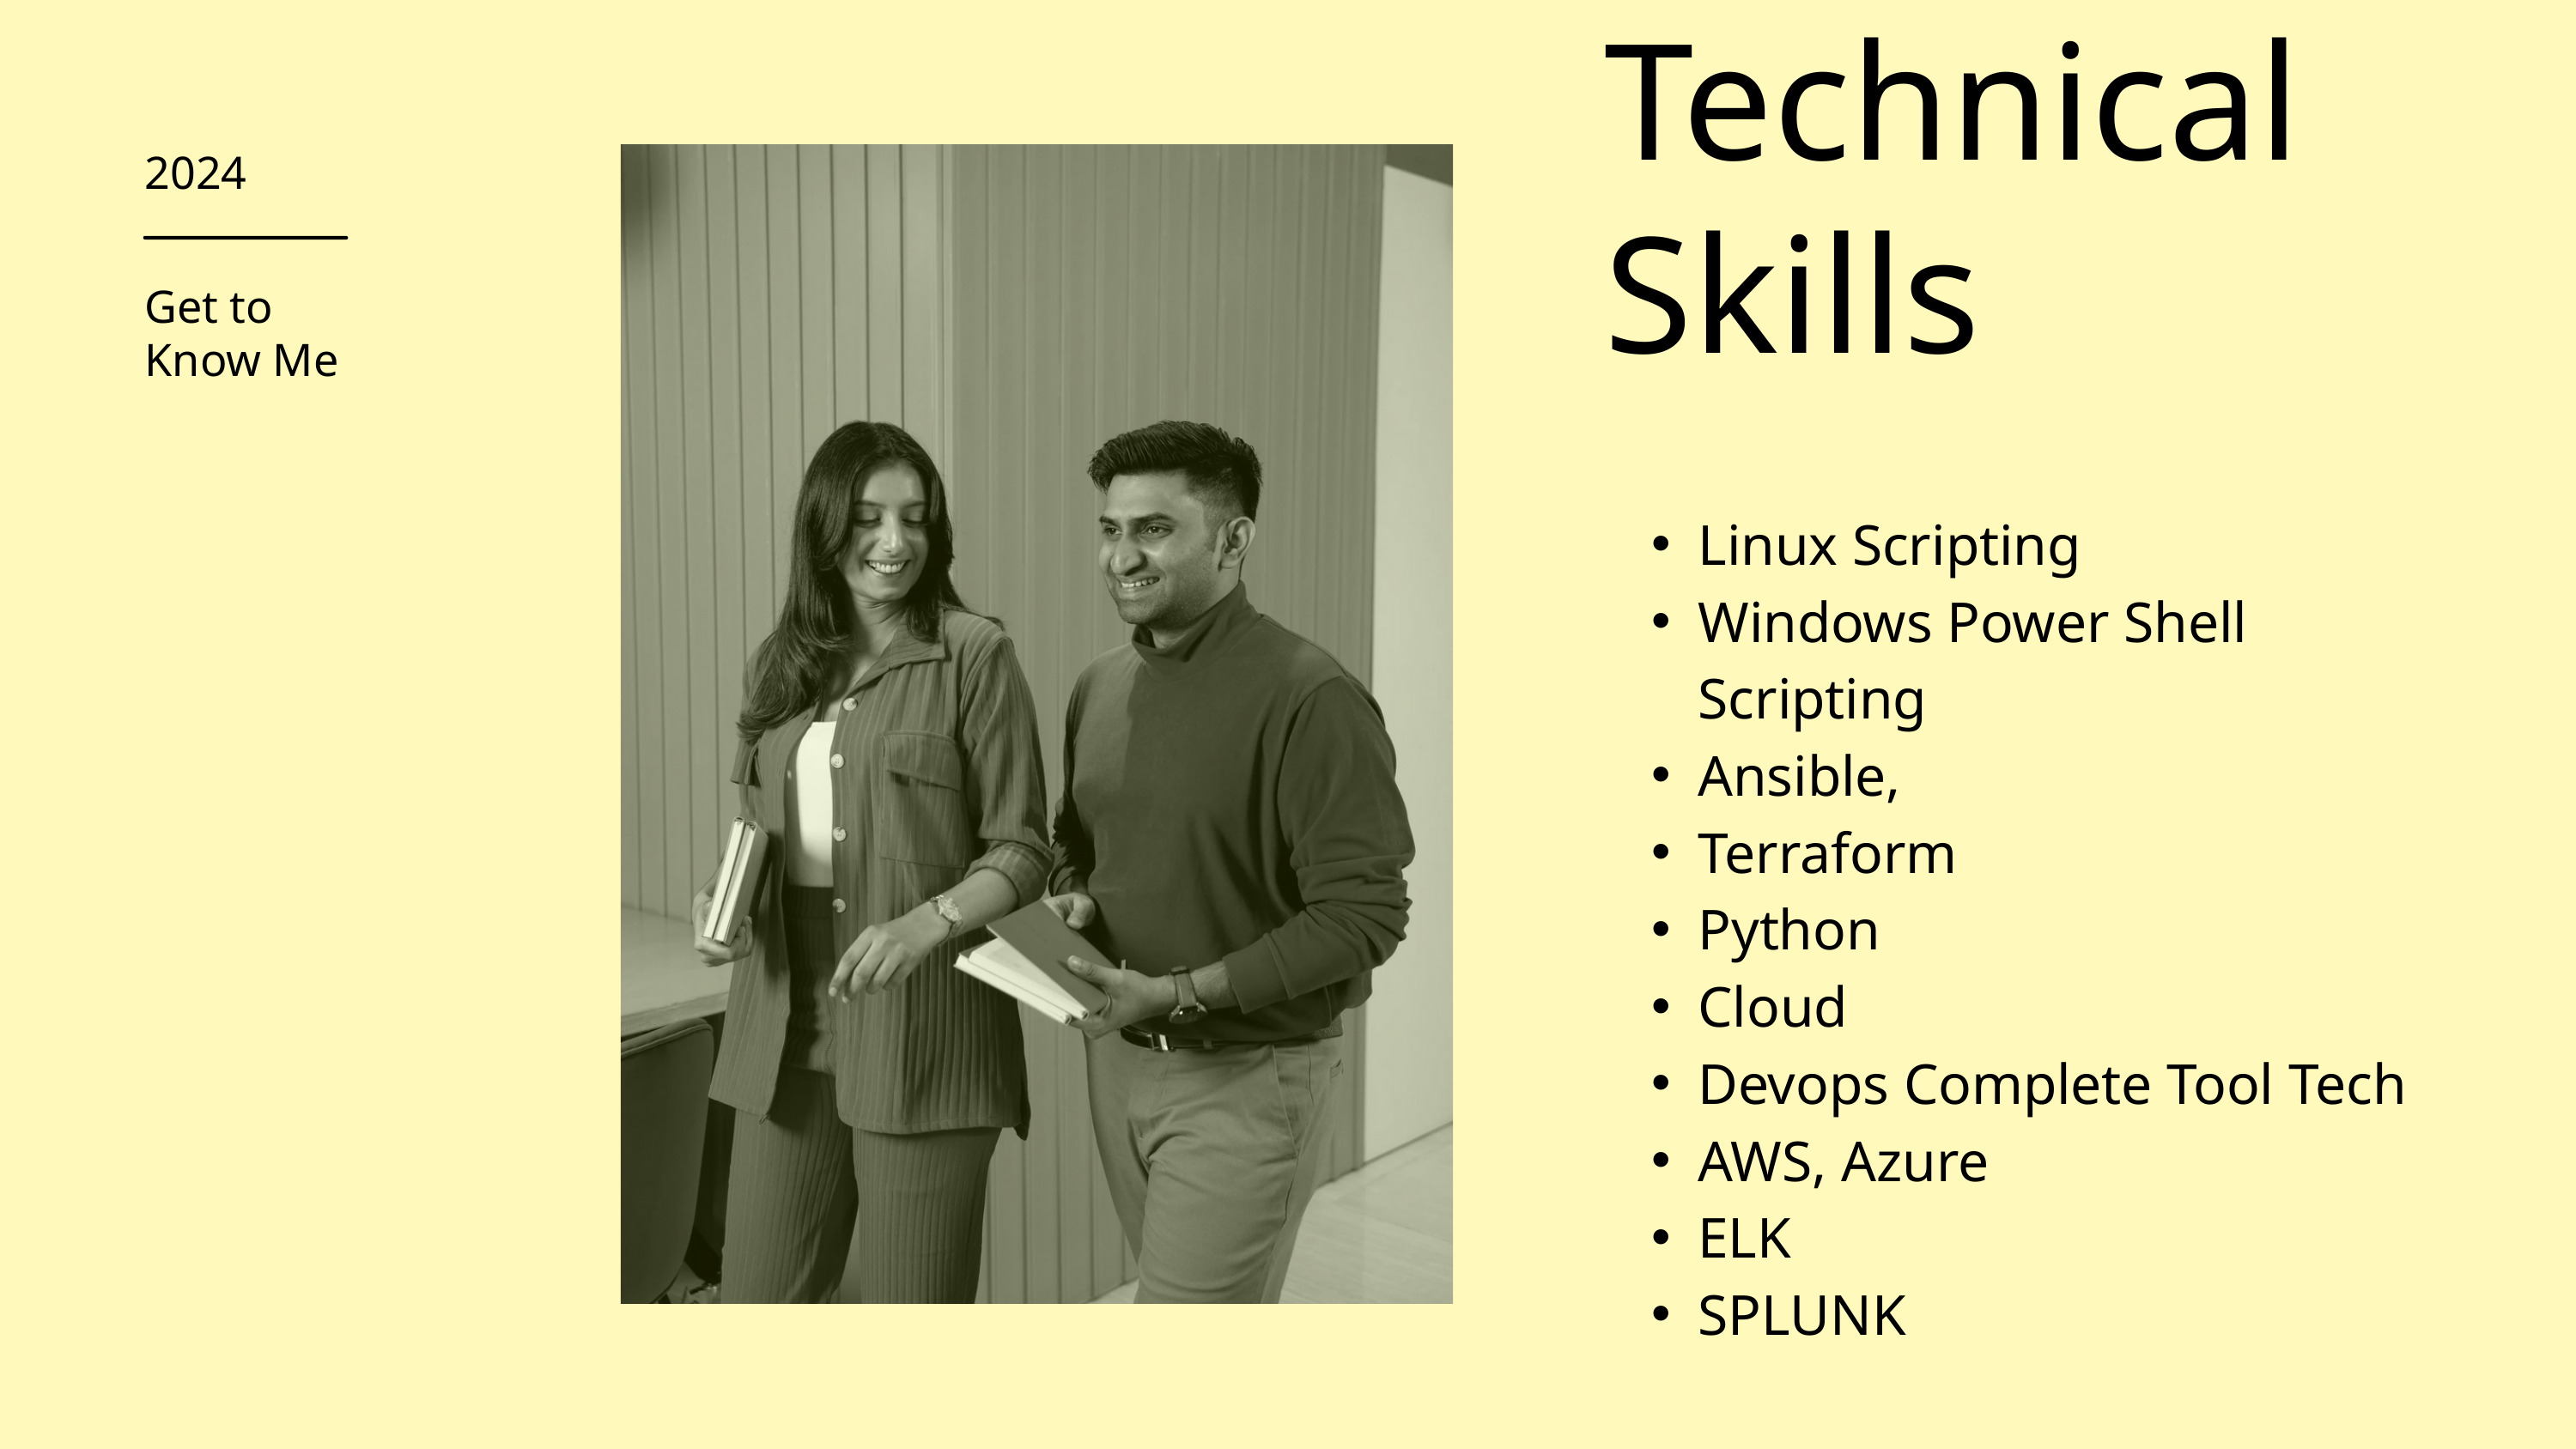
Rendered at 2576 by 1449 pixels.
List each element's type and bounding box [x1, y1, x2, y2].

text_box [1604, 0, 2432, 1449]
text_box [144, 144, 347, 384]
text_box [620, 144, 1454, 1304]
